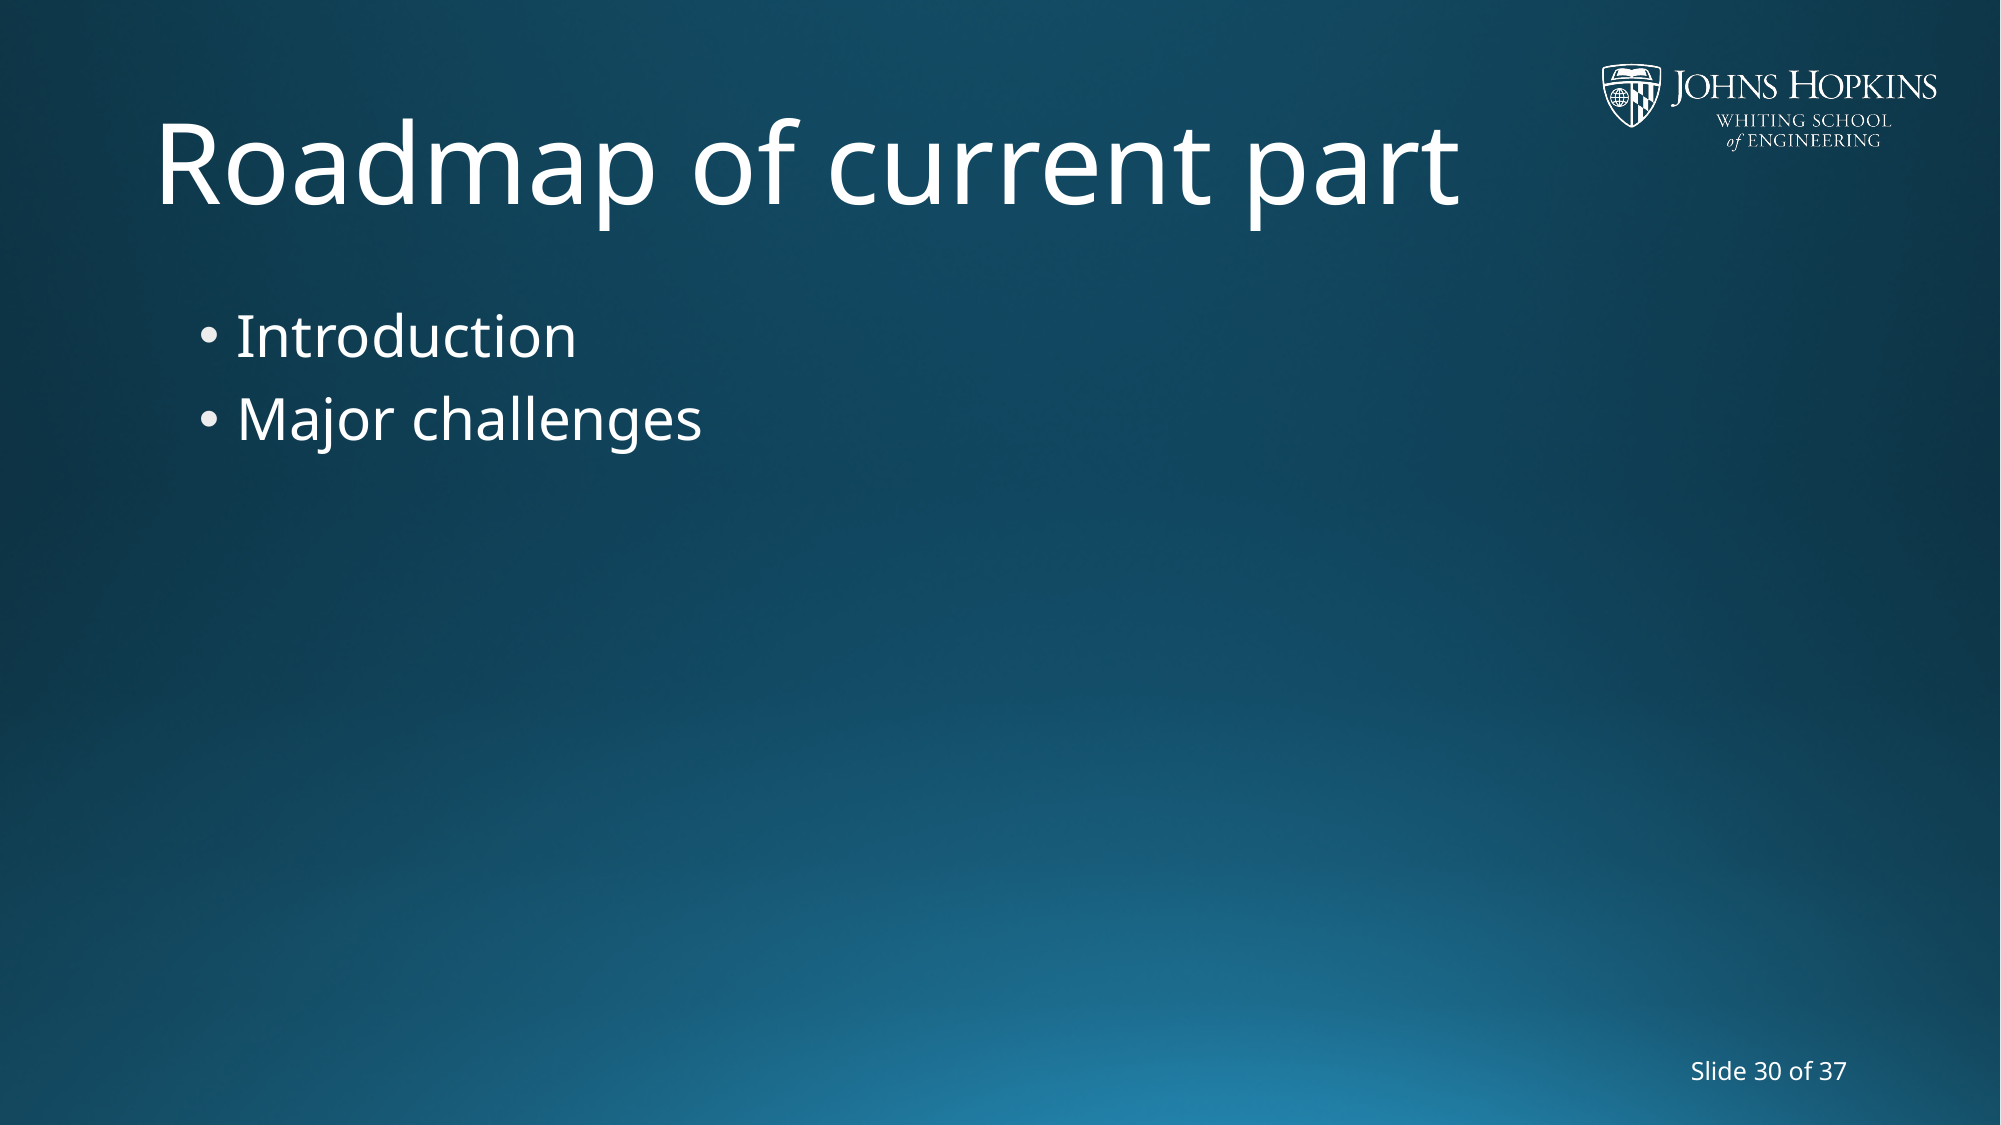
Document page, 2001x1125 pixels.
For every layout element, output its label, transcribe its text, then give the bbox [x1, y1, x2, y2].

list Introduction Major challenges [183, 299, 1863, 1014]
slide_number Slide 30 of 37 [1412, 1042, 1863, 1103]
picture [0, 0, 2001, 1125]
title Roadmap of current part [137, 59, 1863, 278]
